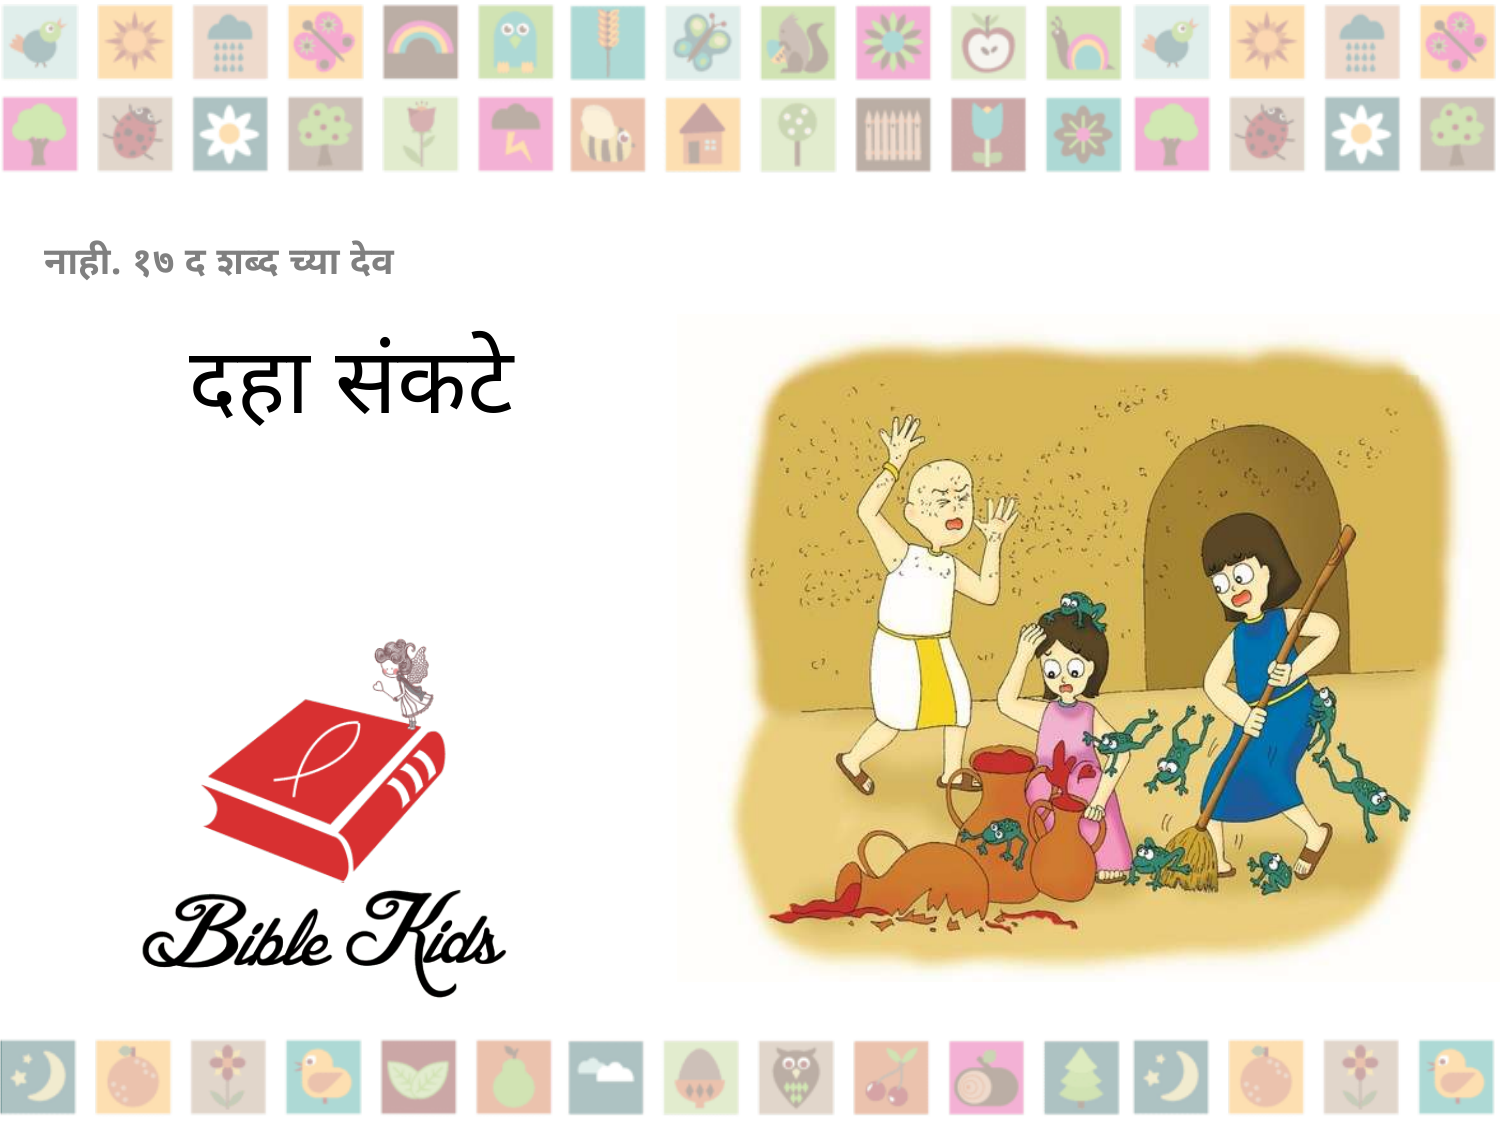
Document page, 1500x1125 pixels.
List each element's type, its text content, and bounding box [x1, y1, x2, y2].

text_box दहा संकटे [29, 314, 675, 440]
picture [117, 600, 544, 1027]
text_box नाही. १७ द शब्द च्या देव [29, 229, 543, 290]
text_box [0, 3, 1500, 181]
picture [677, 314, 1500, 983]
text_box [0, 1028, 1500, 1118]
